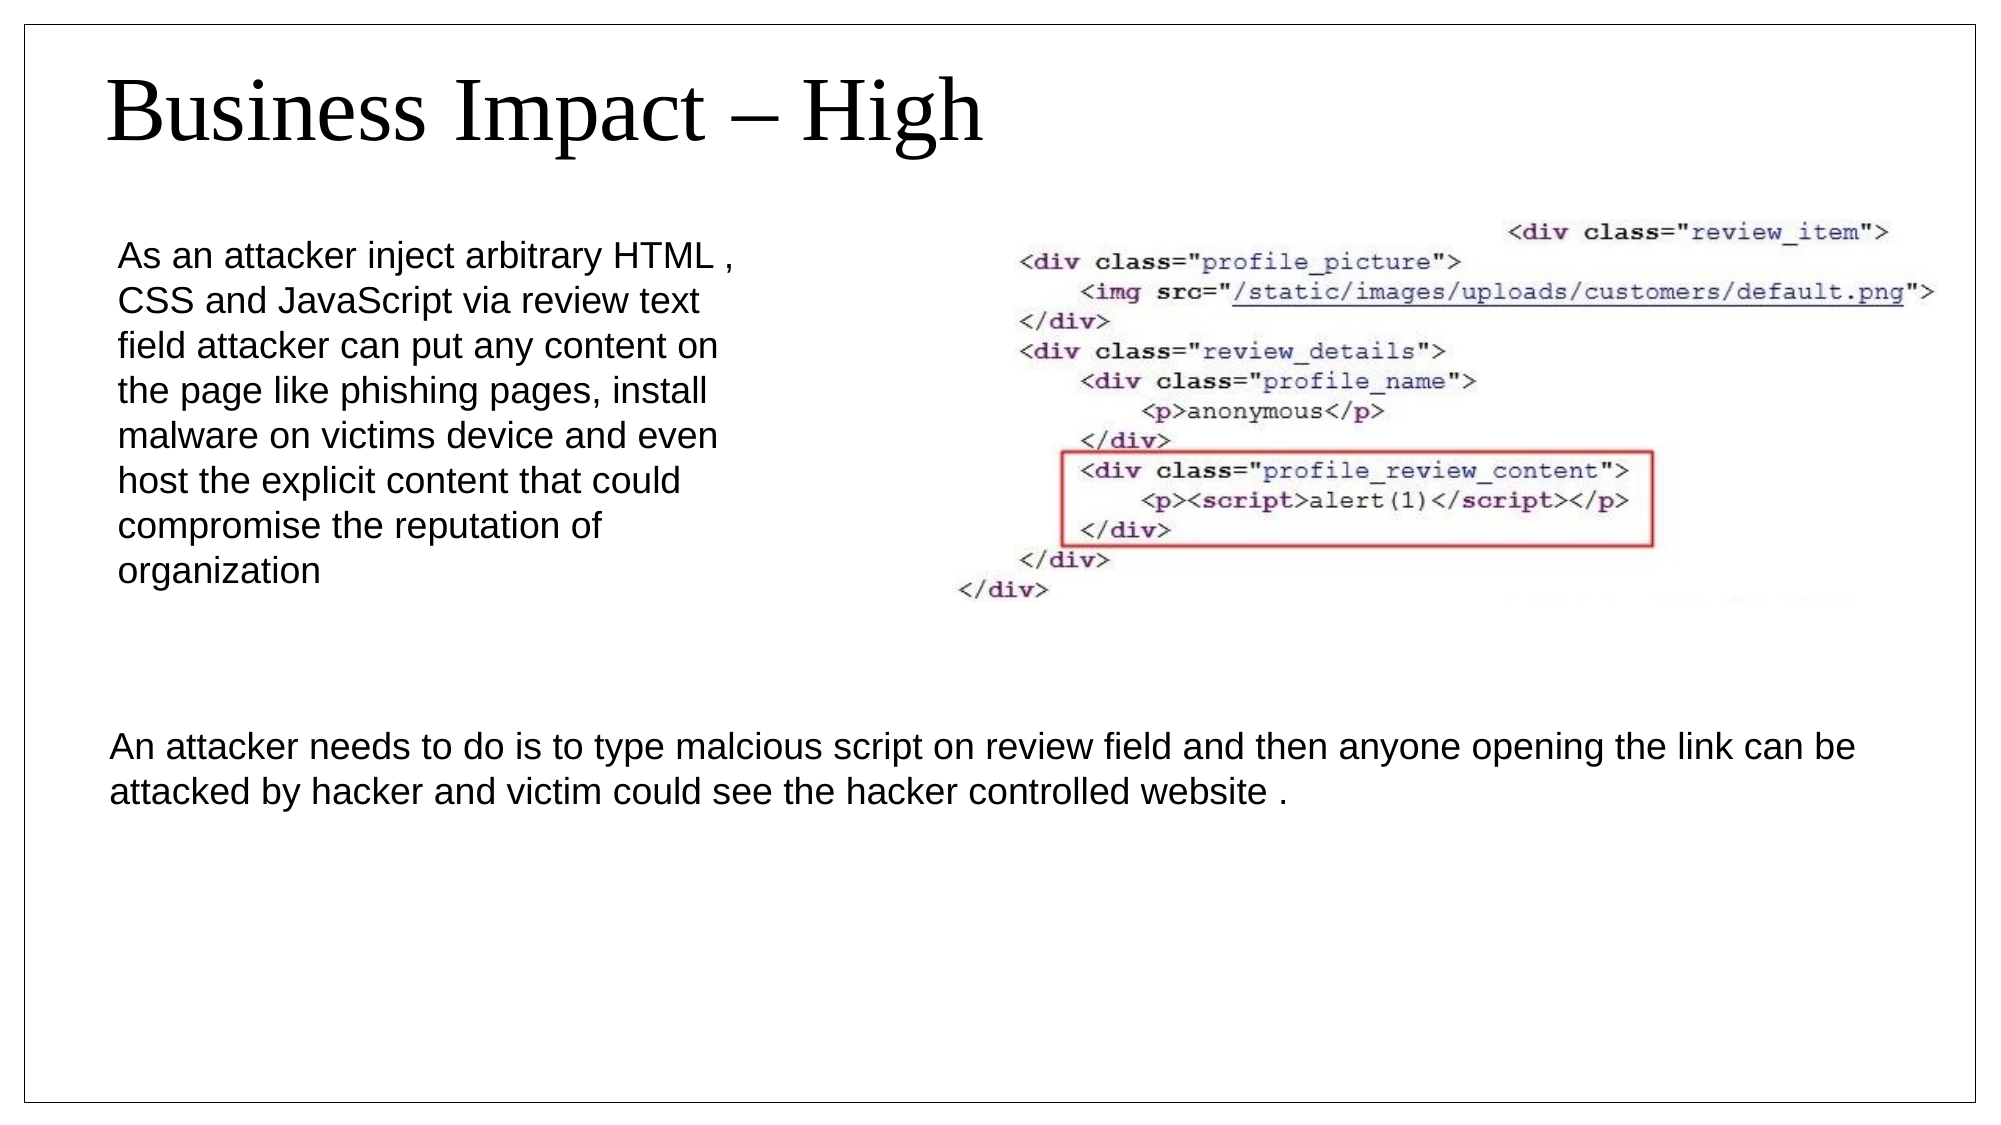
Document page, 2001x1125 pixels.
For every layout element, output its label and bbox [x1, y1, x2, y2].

text_box [23, 23, 1977, 1103]
